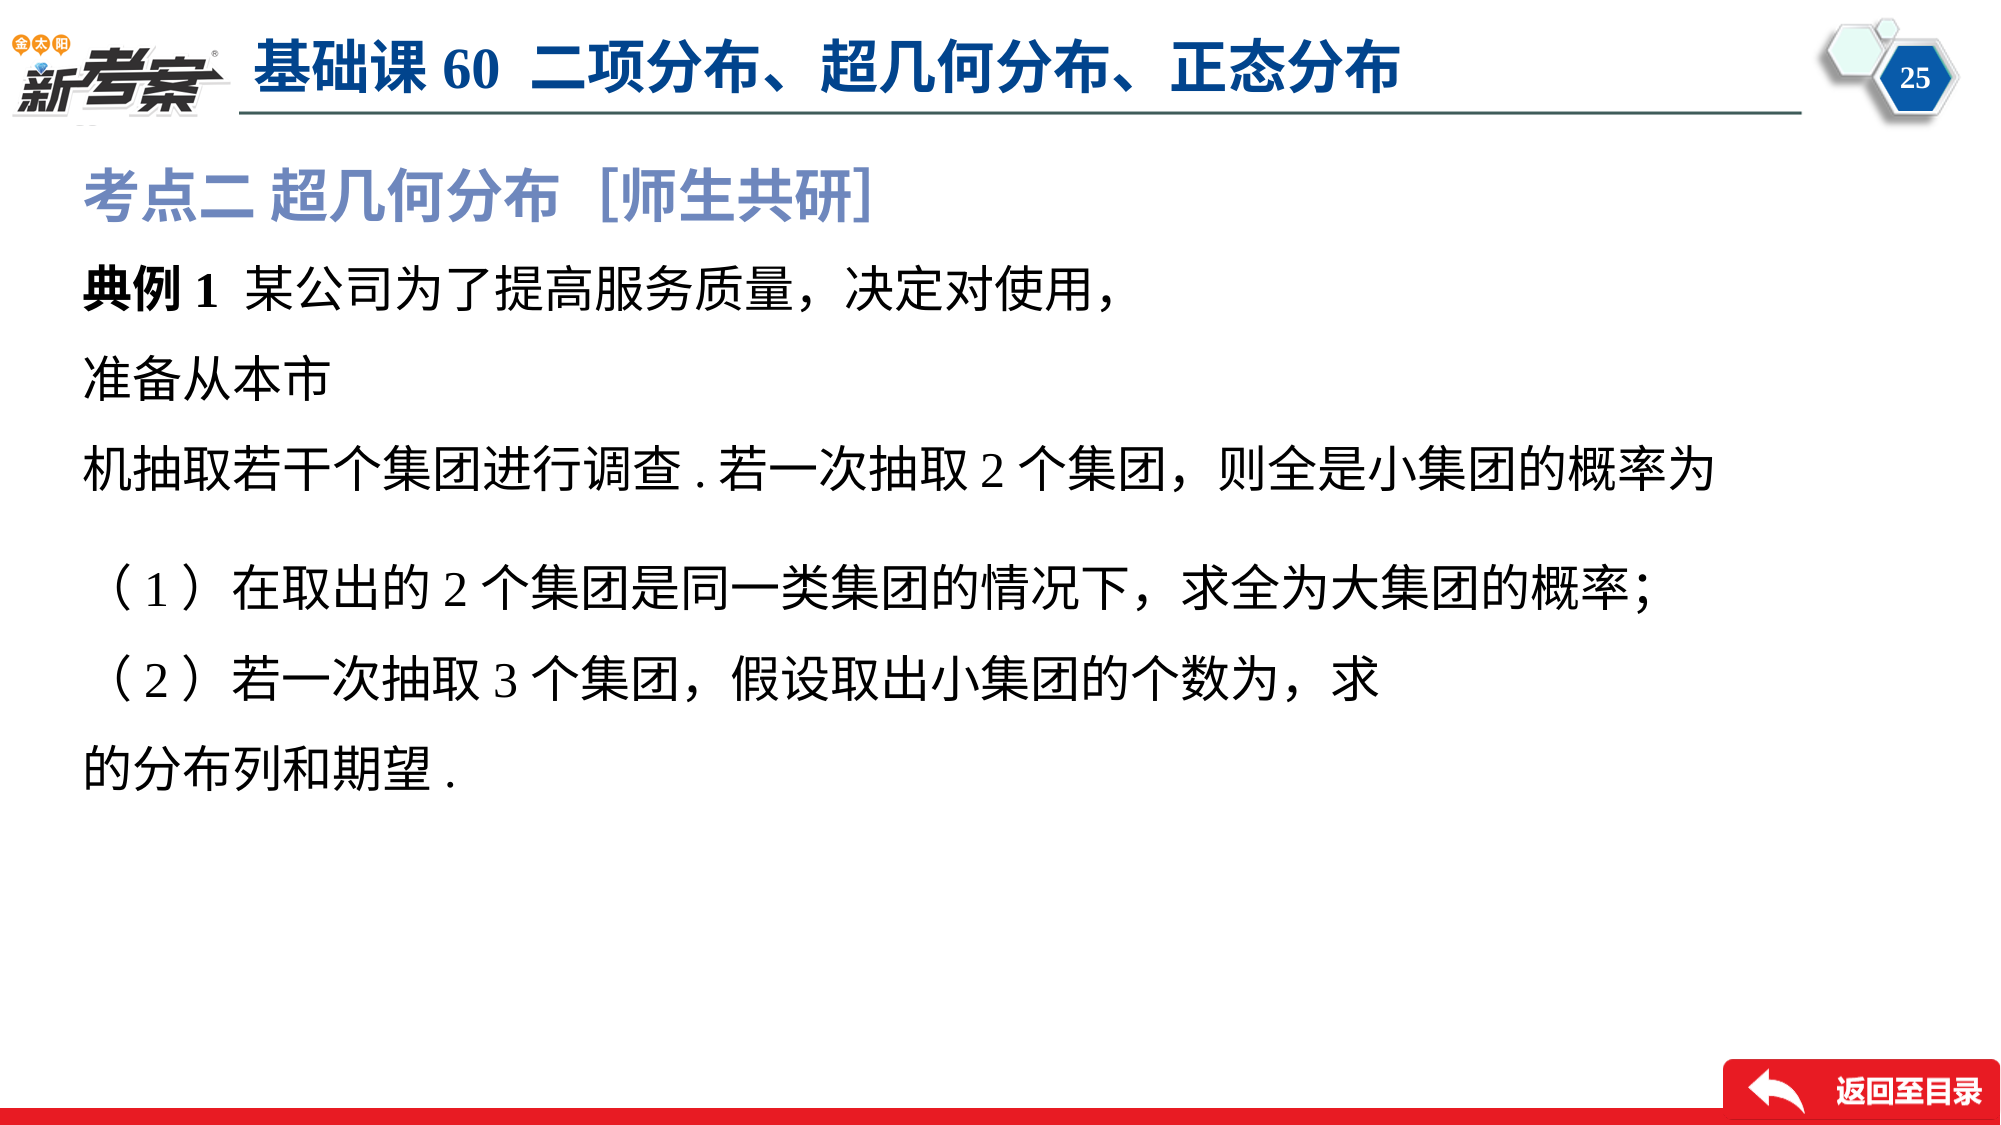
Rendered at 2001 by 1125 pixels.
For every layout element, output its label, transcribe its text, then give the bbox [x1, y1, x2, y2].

text_box 考点二 超几何分布［师生共研］ [82, 123, 1917, 288]
picture [0, 0, 2001, 1125]
text_box （1）在取出的2个集团是同一类集团的情况下，求全为大集团的概率； [82, 526, 1917, 607]
